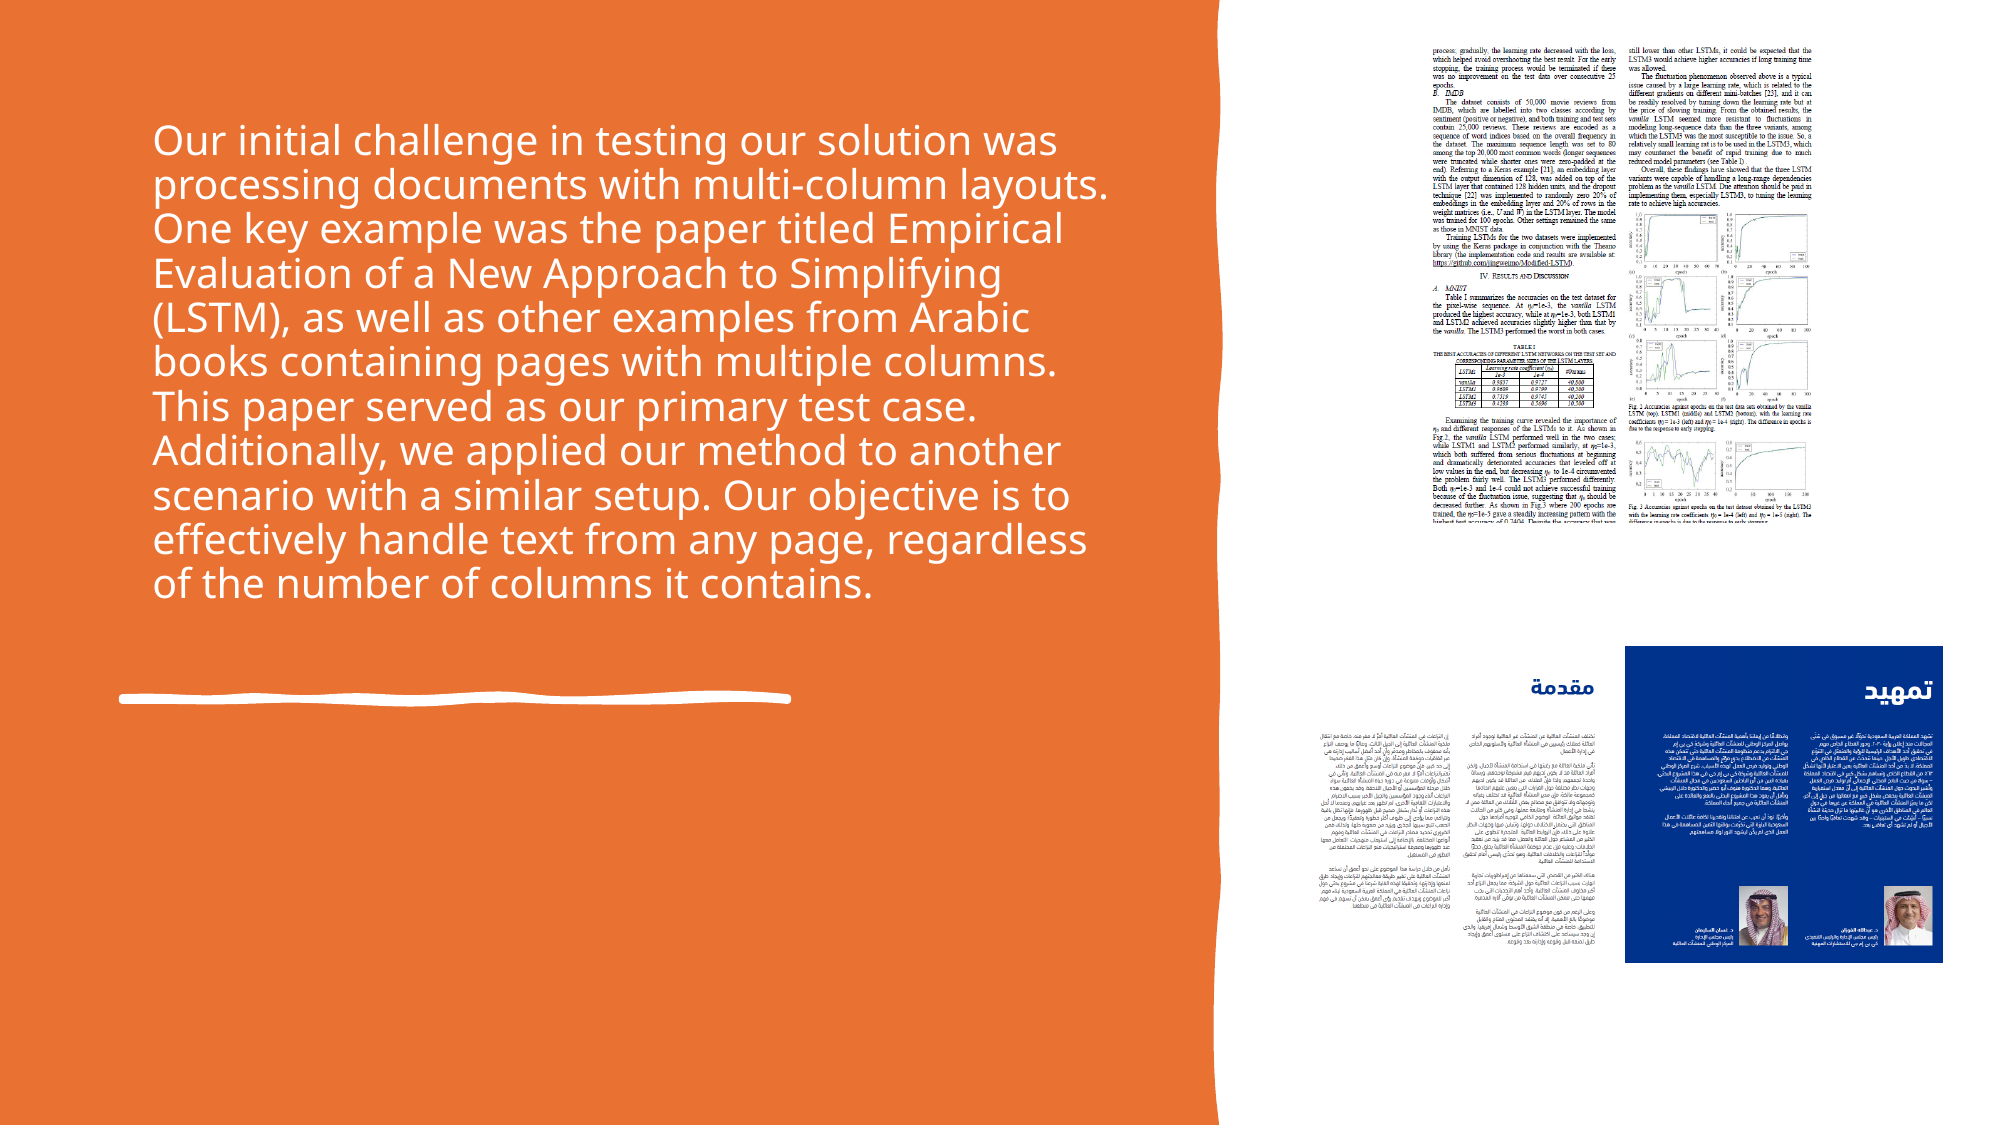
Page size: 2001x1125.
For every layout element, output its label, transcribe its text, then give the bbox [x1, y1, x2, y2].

text_box [1216, 0, 2000, 1125]
text_box [0, 0, 1225, 1125]
text_box [120, 692, 790, 705]
title Our initial challenge in testing our solution was processing documents with multi-column layouts. One key example was the paper titled Empirical Evaluation of a New Approach to Simplifying (LSTM), as well as other examples from Arabic books containing pages with multiple columns. This paper served as our primary test case. Additionally, we applied our method to another scenario with a similar setup. Our objective is to effectively handle text from any page, regardless of the number of columns it contains. [137, 79, 1136, 665]
picture [1296, 645, 1943, 963]
picture [1420, 45, 1820, 524]
